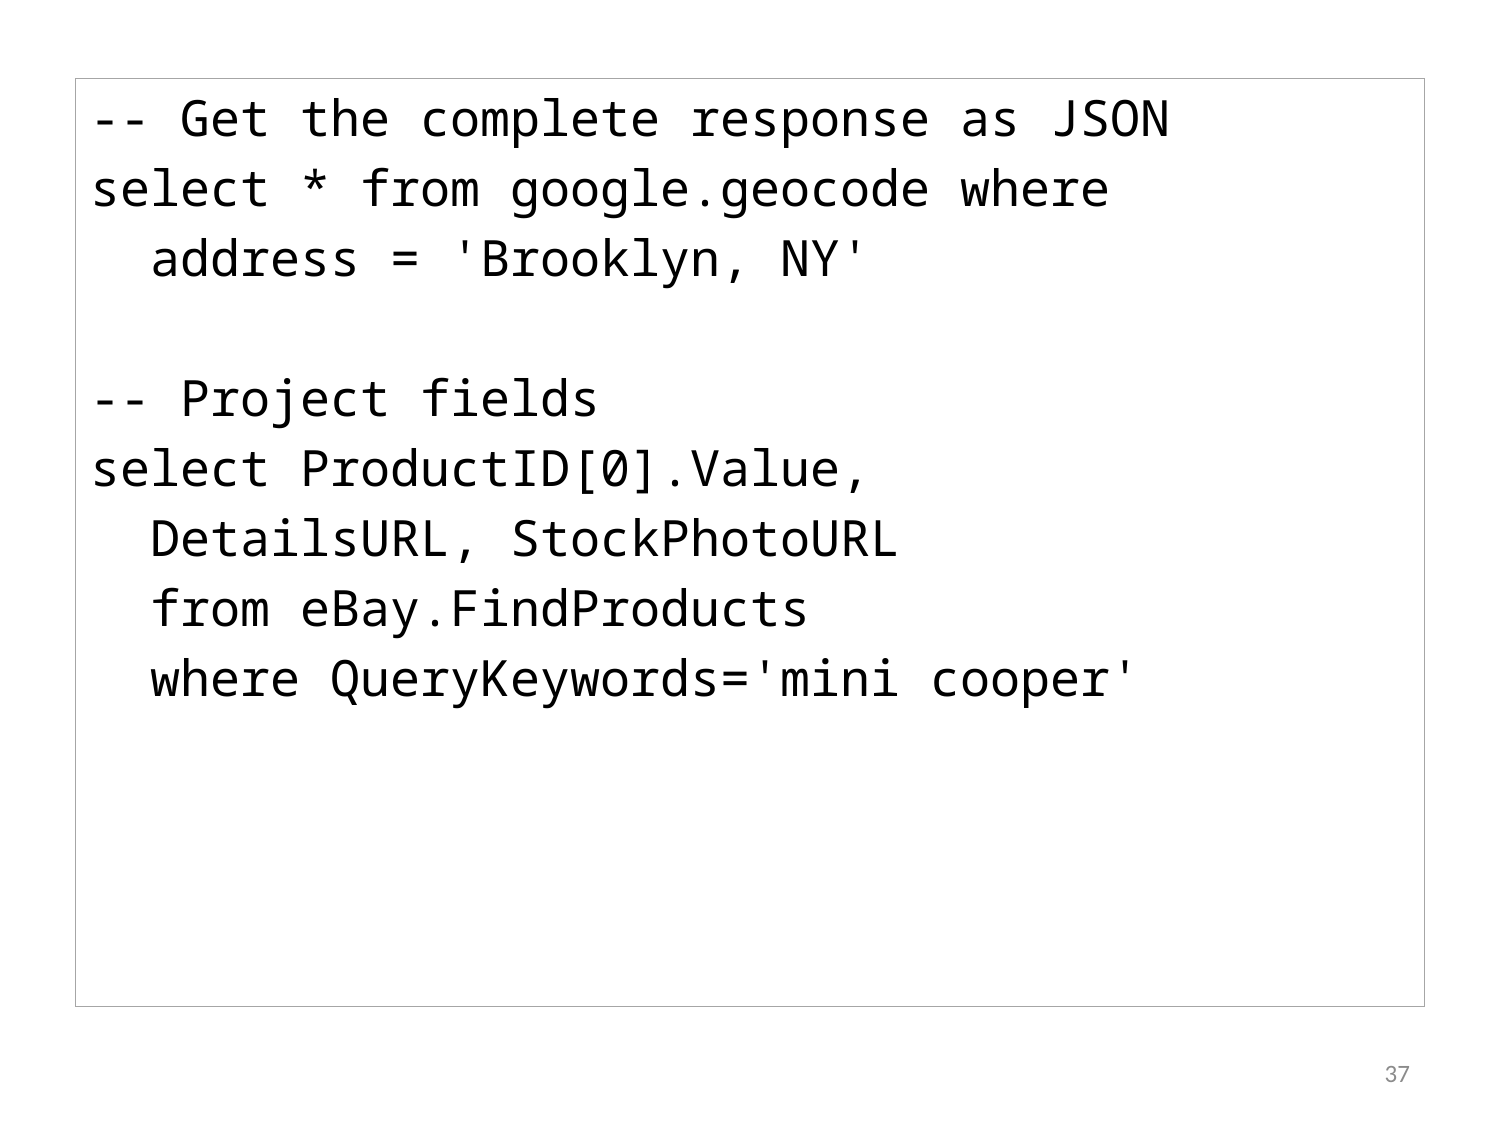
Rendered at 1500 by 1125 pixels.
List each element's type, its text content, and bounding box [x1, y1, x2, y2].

slide_number 37 [1074, 1042, 1425, 1103]
list -- Get the complete response as JSON select * from google.geocode where address = 'Brooklyn, NY' -- Project fields select ProductID[0].Value, DetailsURL, StockPhotoURL from eBay.FindProducts where QueryKeywords='mini cooper' [75, 78, 1425, 1007]
